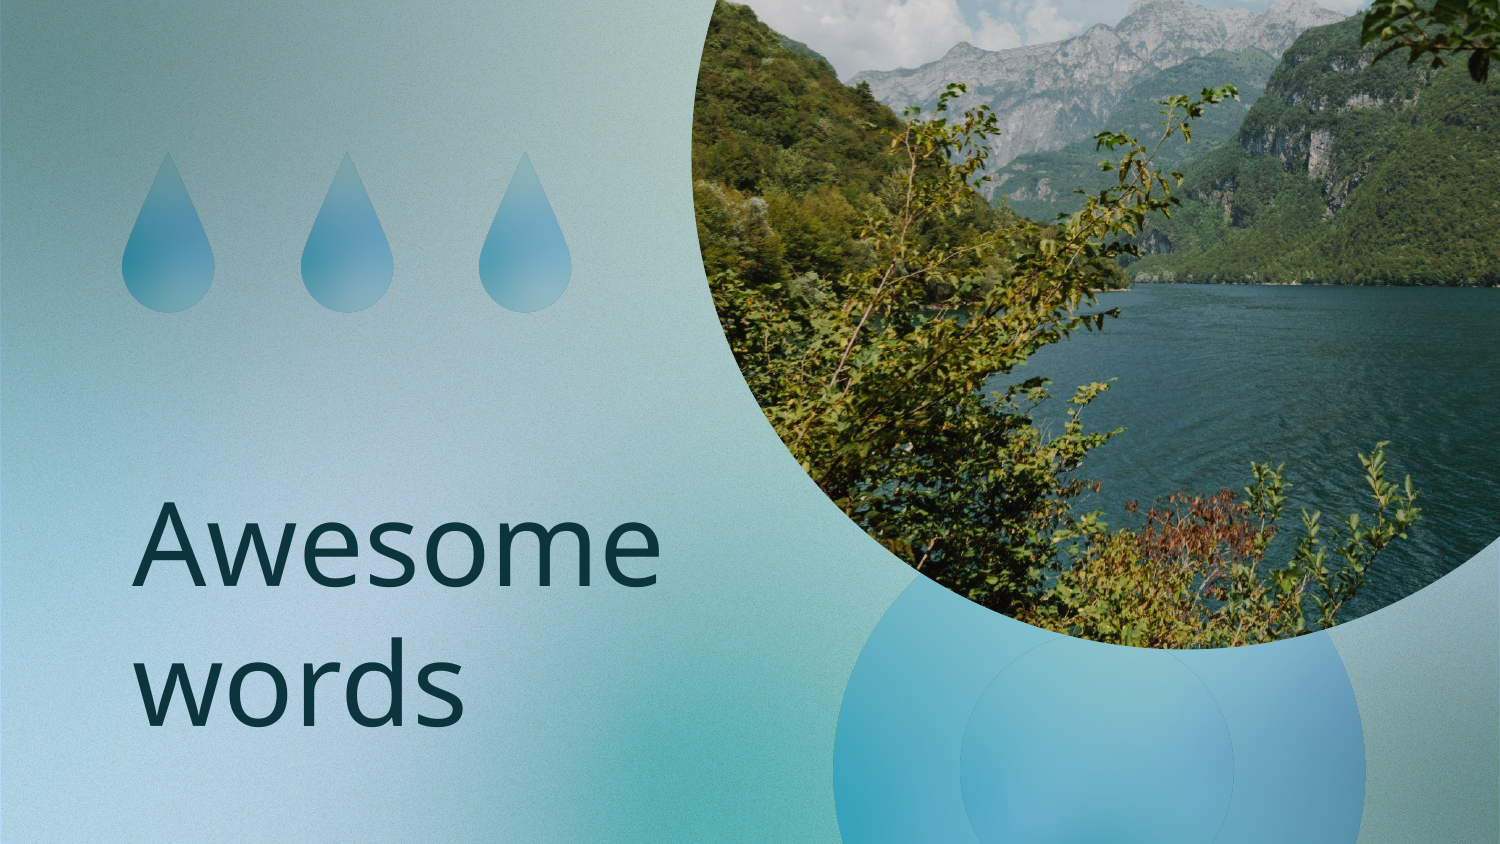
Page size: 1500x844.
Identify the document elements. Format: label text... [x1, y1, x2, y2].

picture [1, 0, 1500, 844]
title Awesome words [116, 463, 718, 756]
